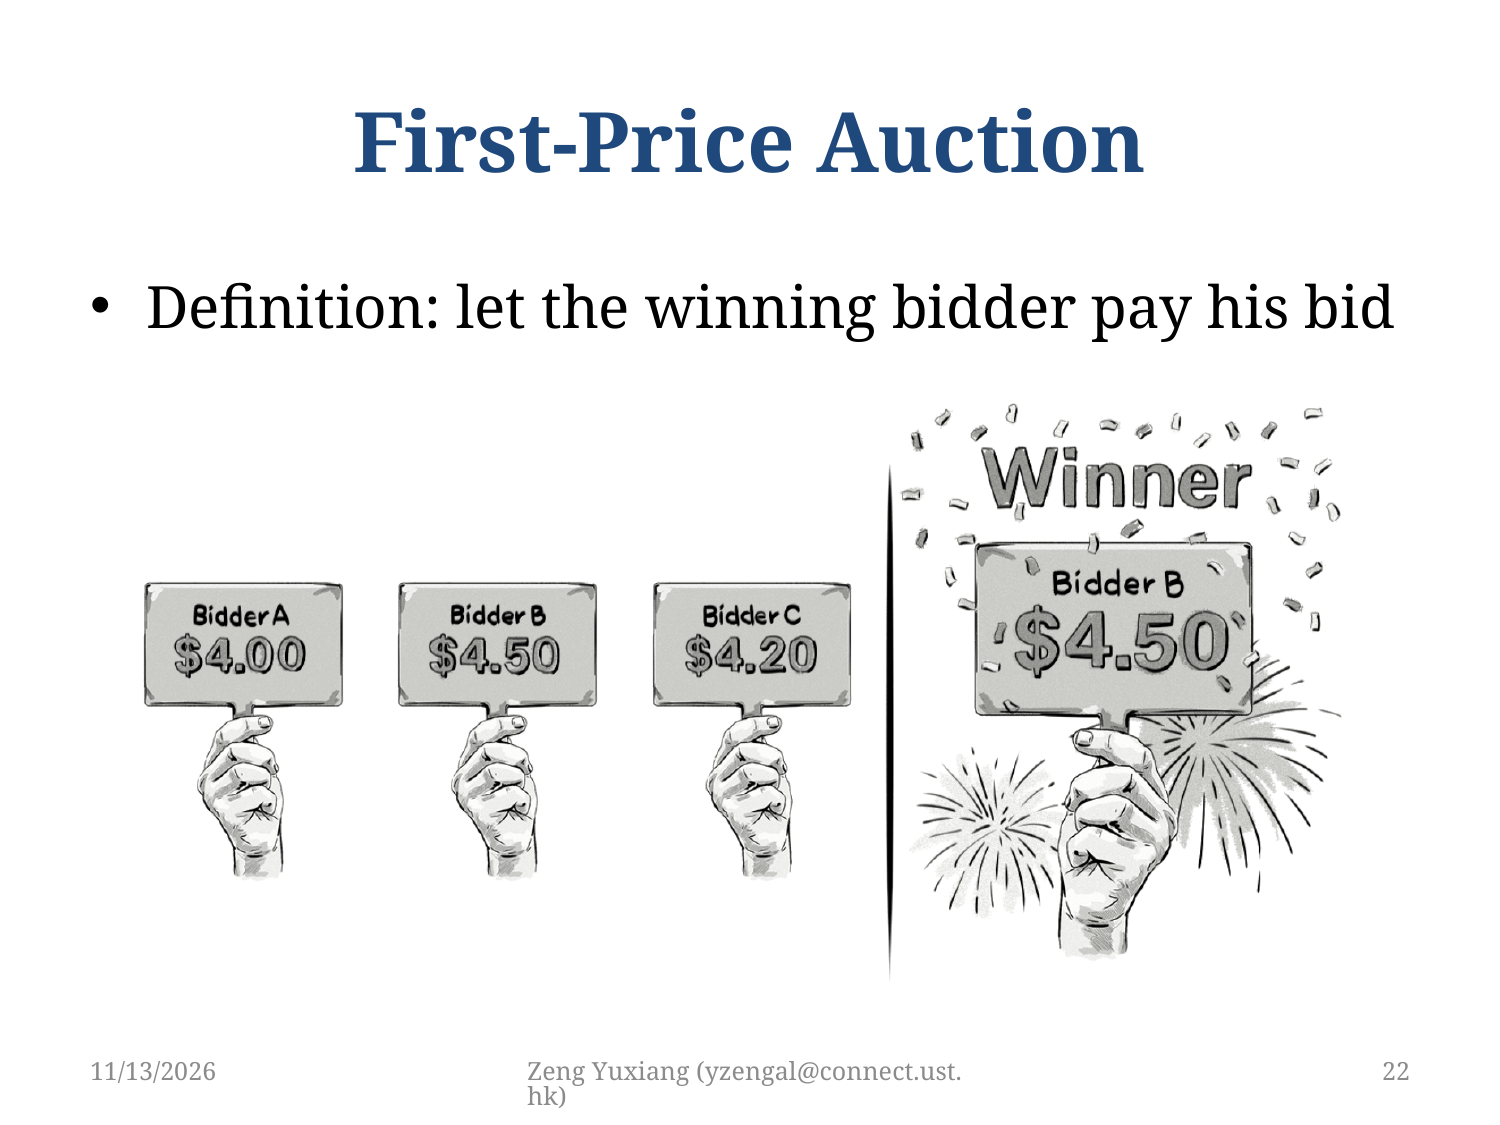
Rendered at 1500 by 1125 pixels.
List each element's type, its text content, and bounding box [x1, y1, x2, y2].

footer Zeng Yuxiang (yzengal@connect.ust.hk) [512, 1042, 988, 1103]
list Definition: let the winning bidder pay his bid [75, 262, 1425, 1005]
title First-Price Auction [75, 45, 1425, 233]
slide_number 22 [1074, 1042, 1425, 1103]
picture [112, 361, 1388, 1006]
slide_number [75, 1042, 425, 1103]
